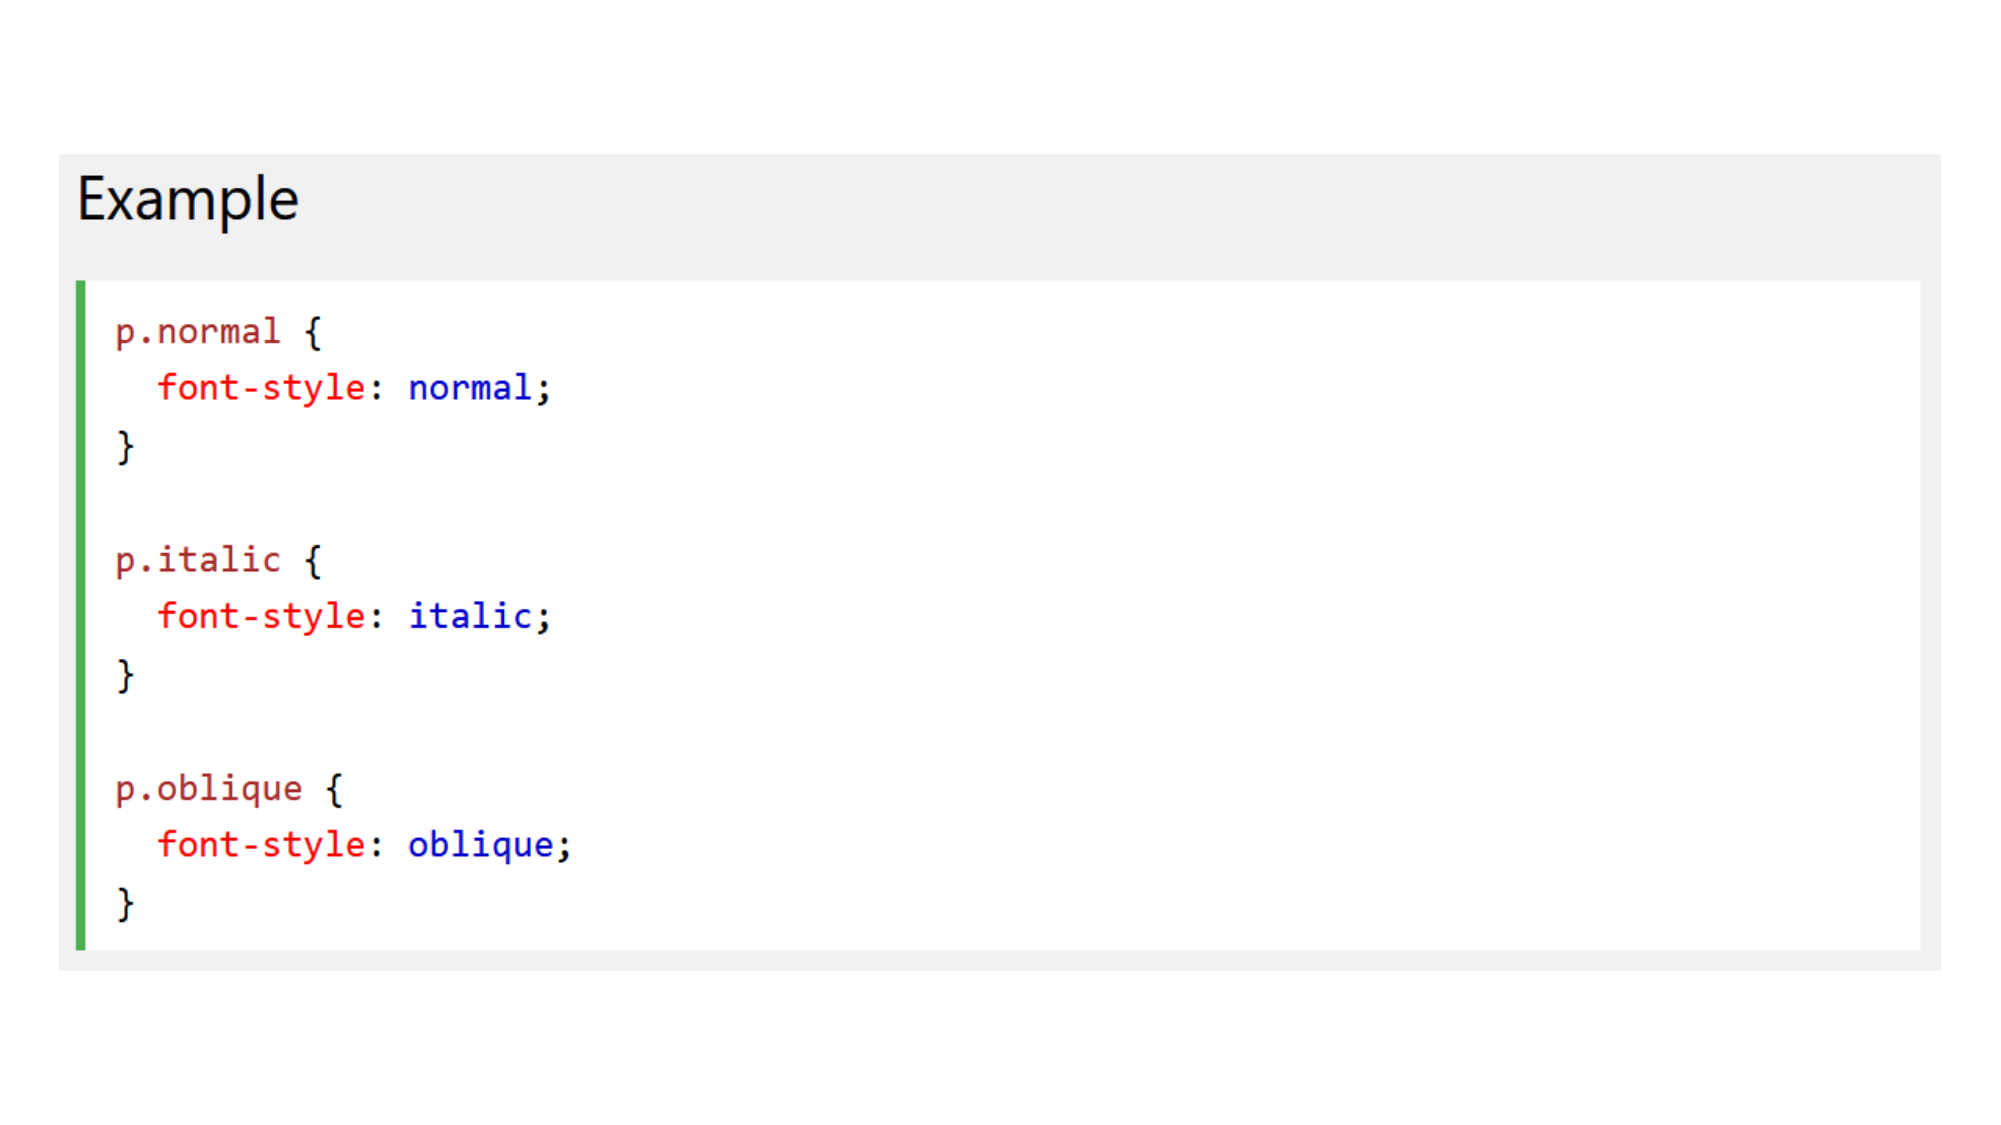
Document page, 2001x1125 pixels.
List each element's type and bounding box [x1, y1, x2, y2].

picture [59, 154, 1941, 971]
